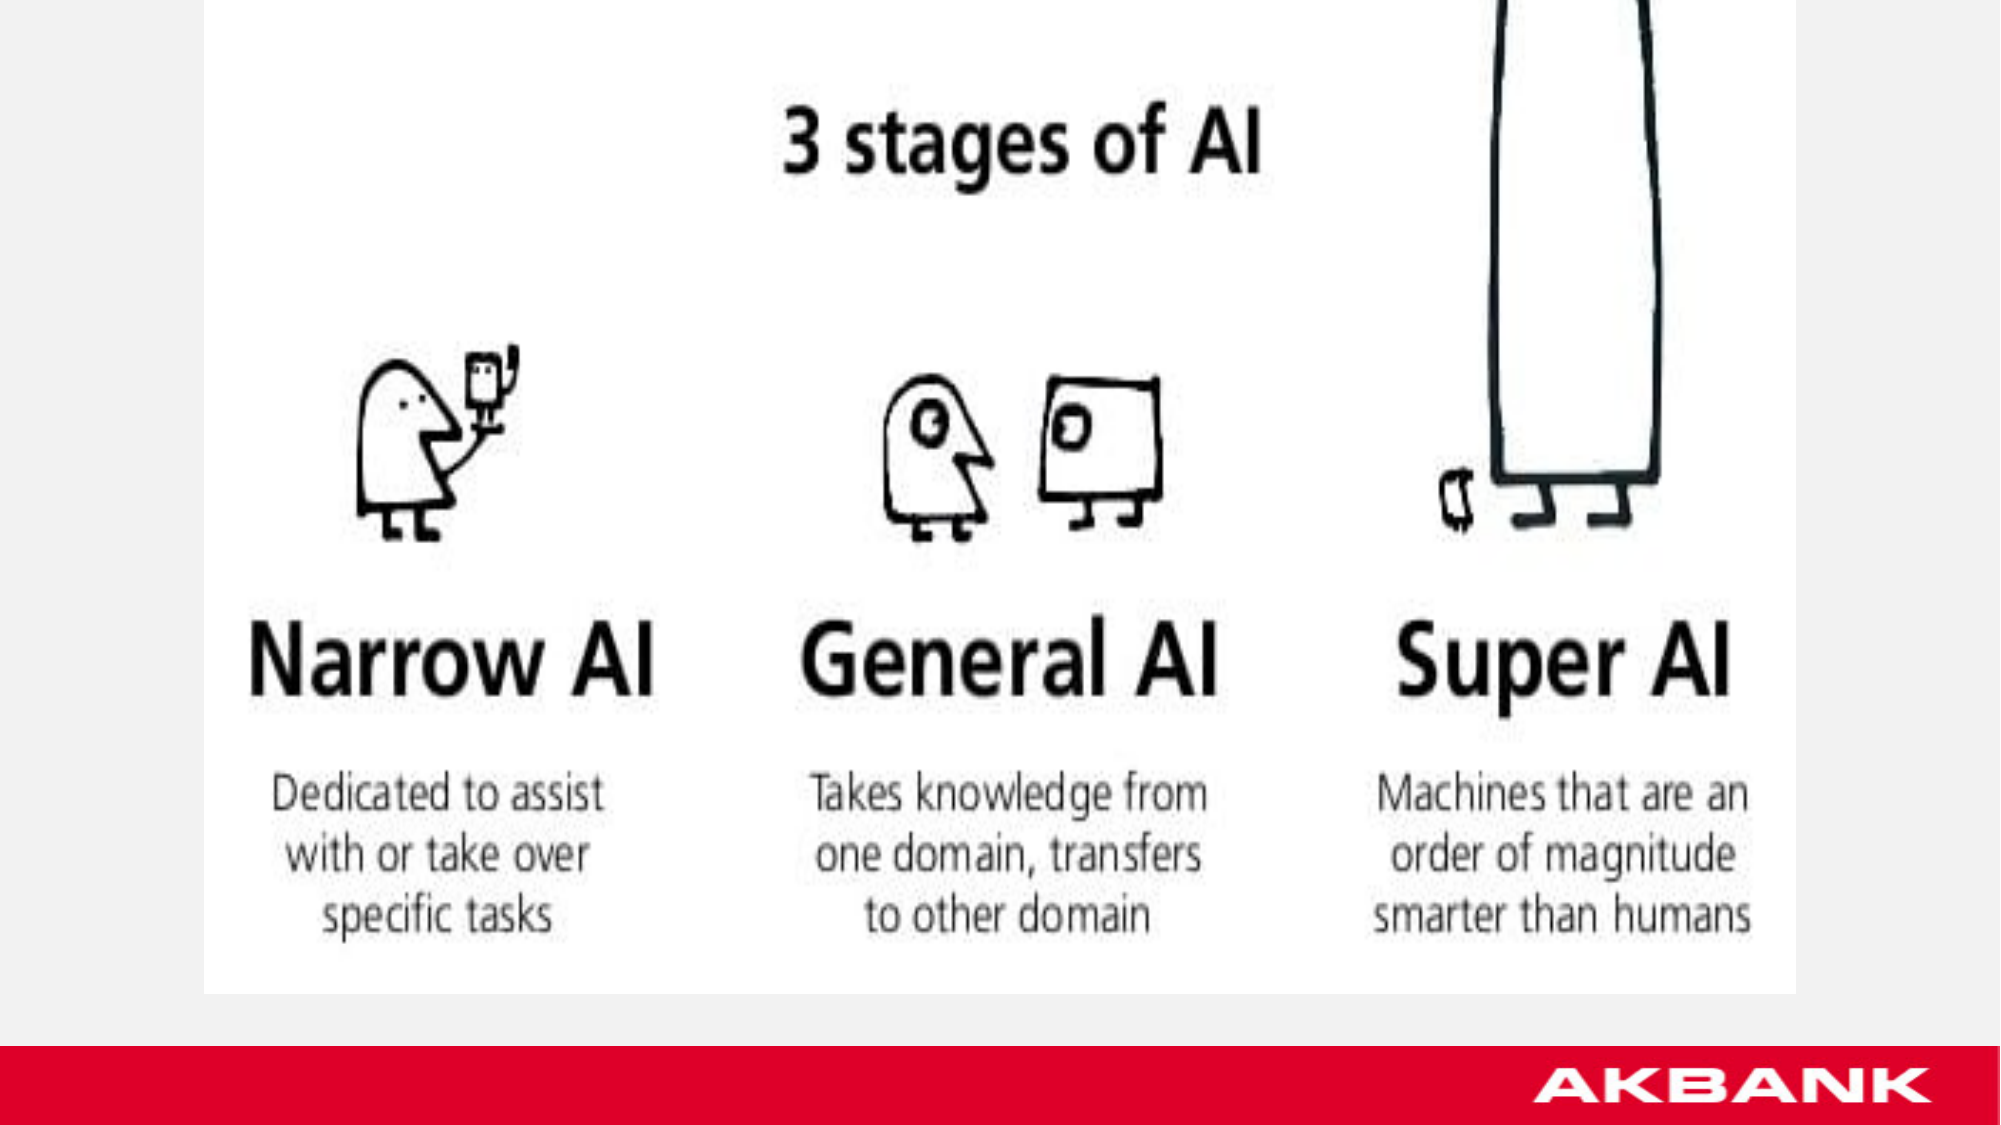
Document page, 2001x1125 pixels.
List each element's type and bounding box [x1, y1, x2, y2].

picture [0, 1046, 2000, 1125]
list [204, 0, 1796, 994]
